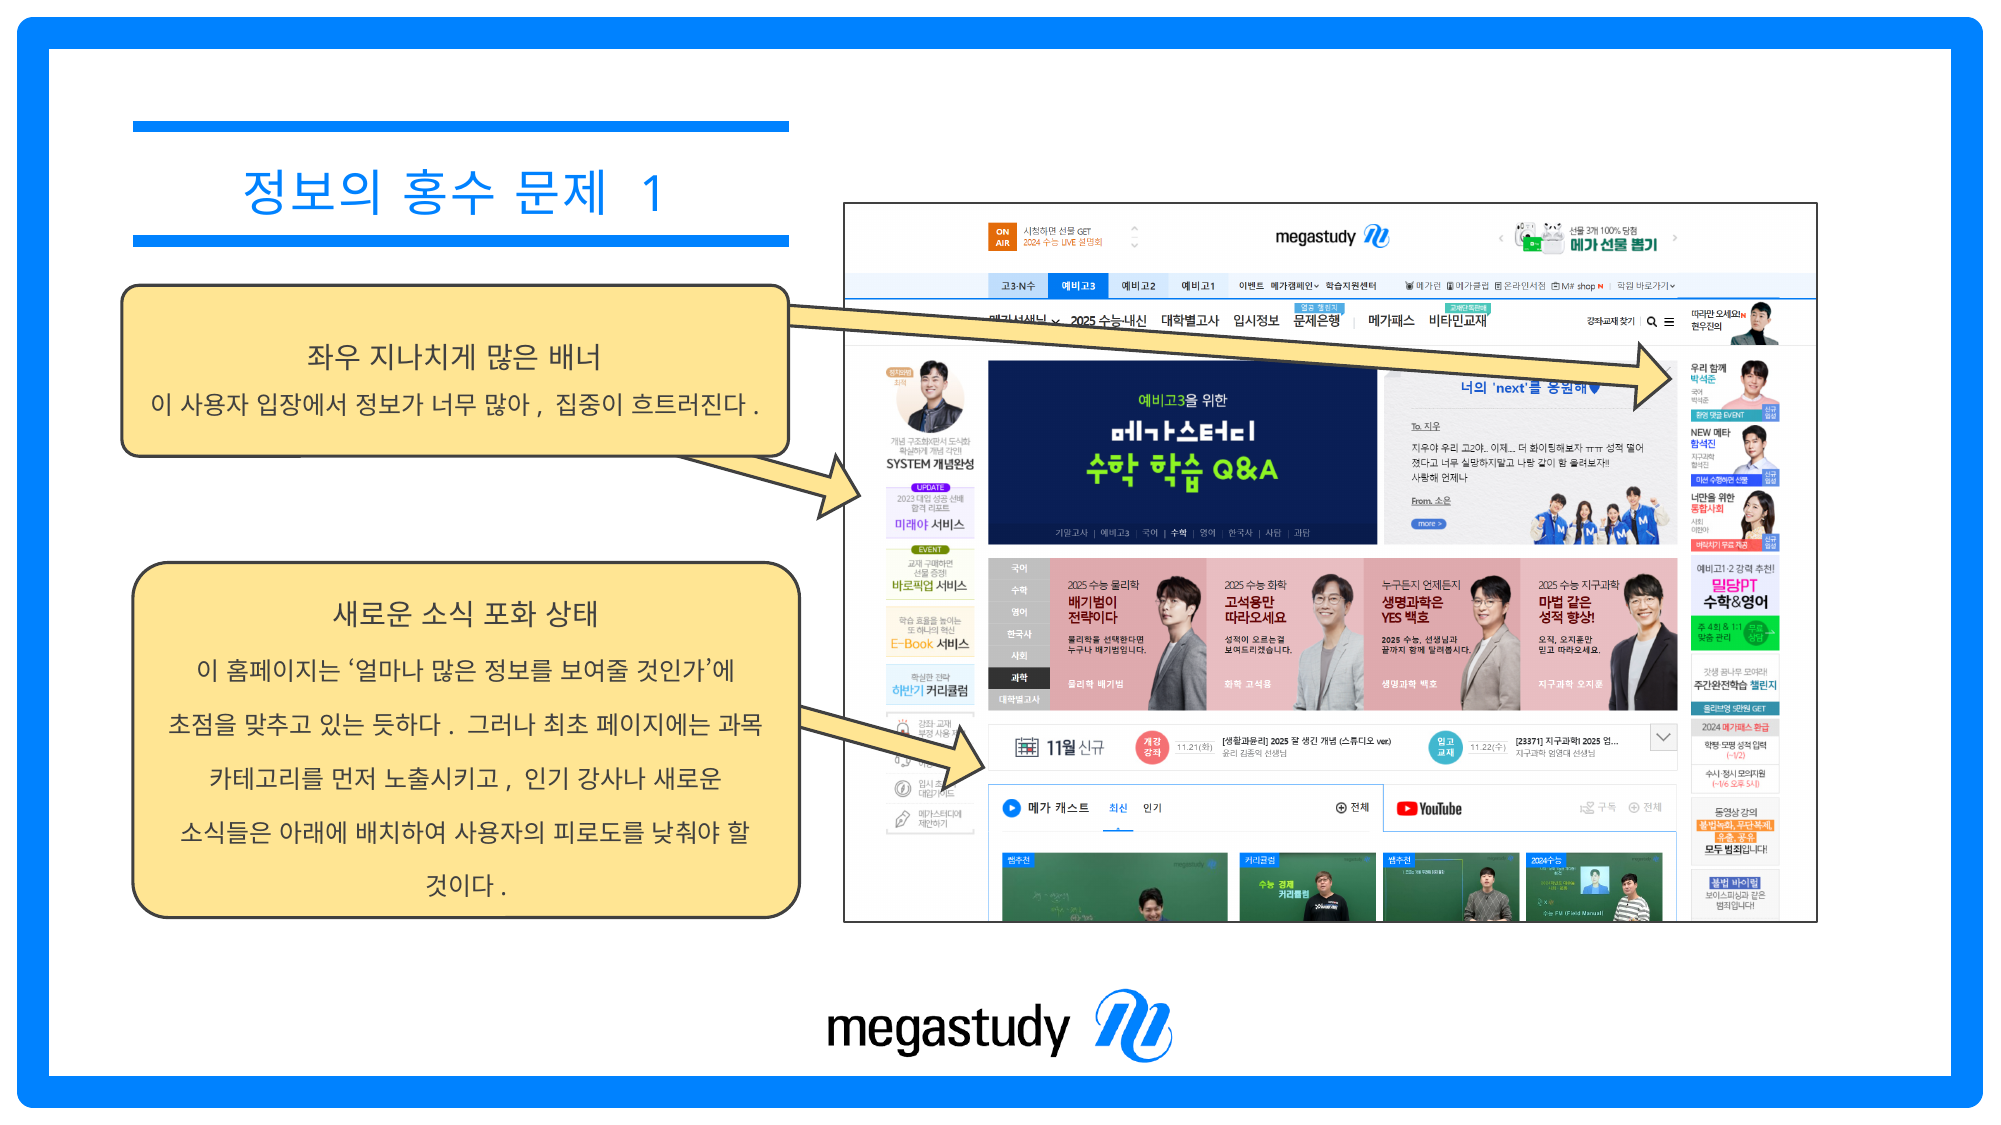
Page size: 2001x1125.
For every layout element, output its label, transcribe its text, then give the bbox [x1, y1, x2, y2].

text_box 좌우 지나치게 많은 배너 이 사용자 입장에서 정보가 너무 많아, 집중이 흐트러진다. [120, 284, 790, 458]
text_box [32, 32, 1968, 1093]
text_box 정보의 홍수 문제 1 [121, 135, 789, 236]
text_box [790, 304, 845, 331]
text_box 새로운 소식 포화 상태 이 홈페이지는 ‘얼마나 많은 정보를 보여줄 것인가’에 초점을 맞추고 있는 듯하다. 그러나 최초 페이지에는 과목 카테고리를 먼저 노출시키고, 인기 강사나 새로운 소식들은 아래에 배치하여 사용자의 피로도를 낮춰야 할 것이다. [131, 561, 801, 919]
picture [845, 203, 1817, 922]
picture [826, 988, 1174, 1063]
